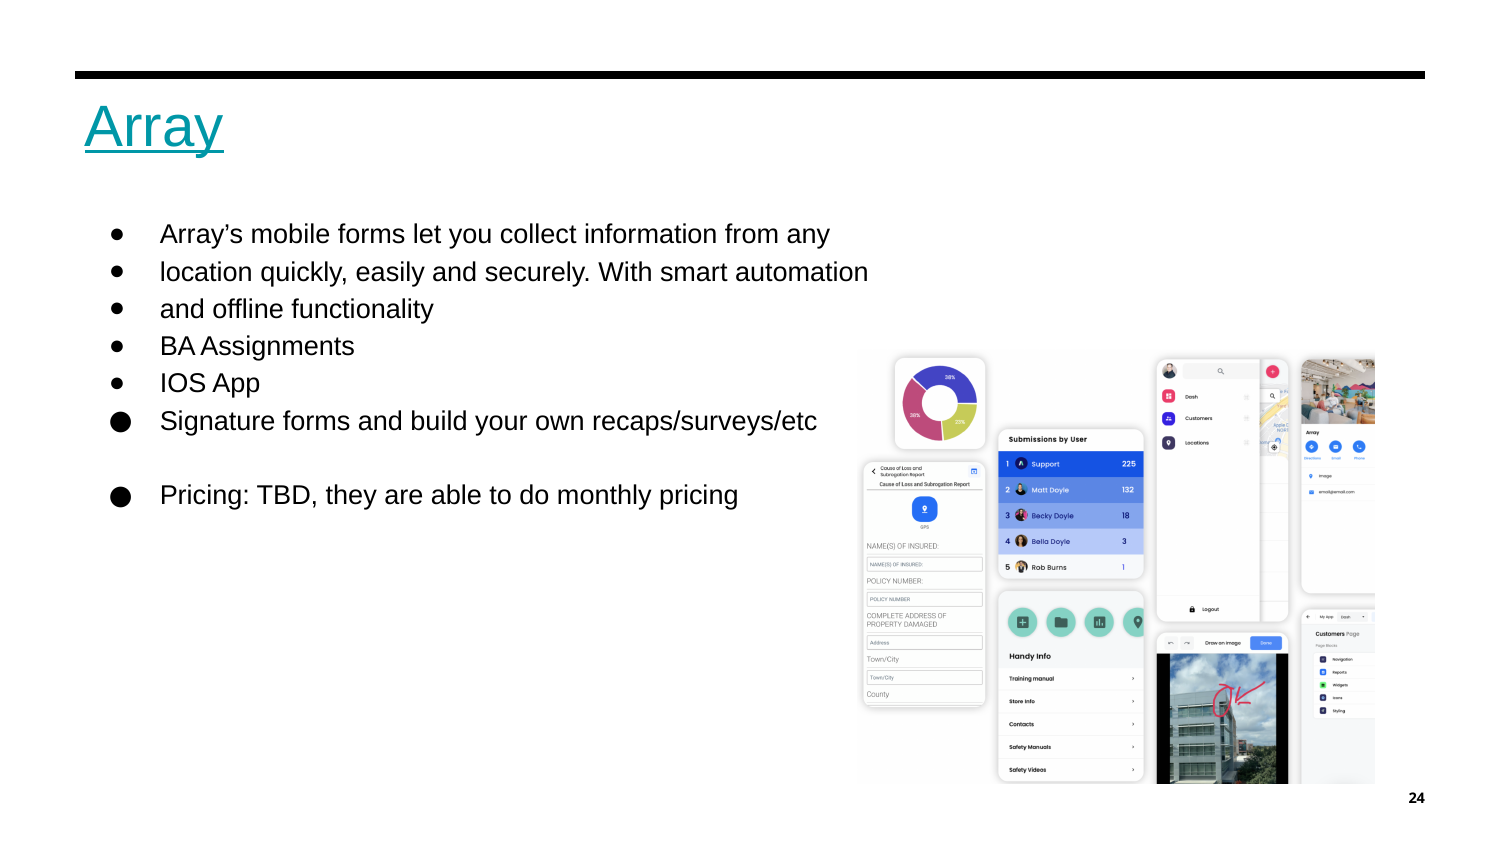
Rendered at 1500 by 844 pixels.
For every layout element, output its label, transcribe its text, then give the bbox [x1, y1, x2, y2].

picture [856, 349, 1375, 784]
slide_number ‹#› [1387, 771, 1425, 809]
title Array [84, 101, 1238, 157]
title Array’s mobile forms let you collect information from any location quickly, easily and securely. With smart automation and offline functionality BA Assignments IOS App Signature forms and build your own recaps/surveys/etc Pricing: TBD, they are able to do monthly pricing [84, 179, 1238, 458]
